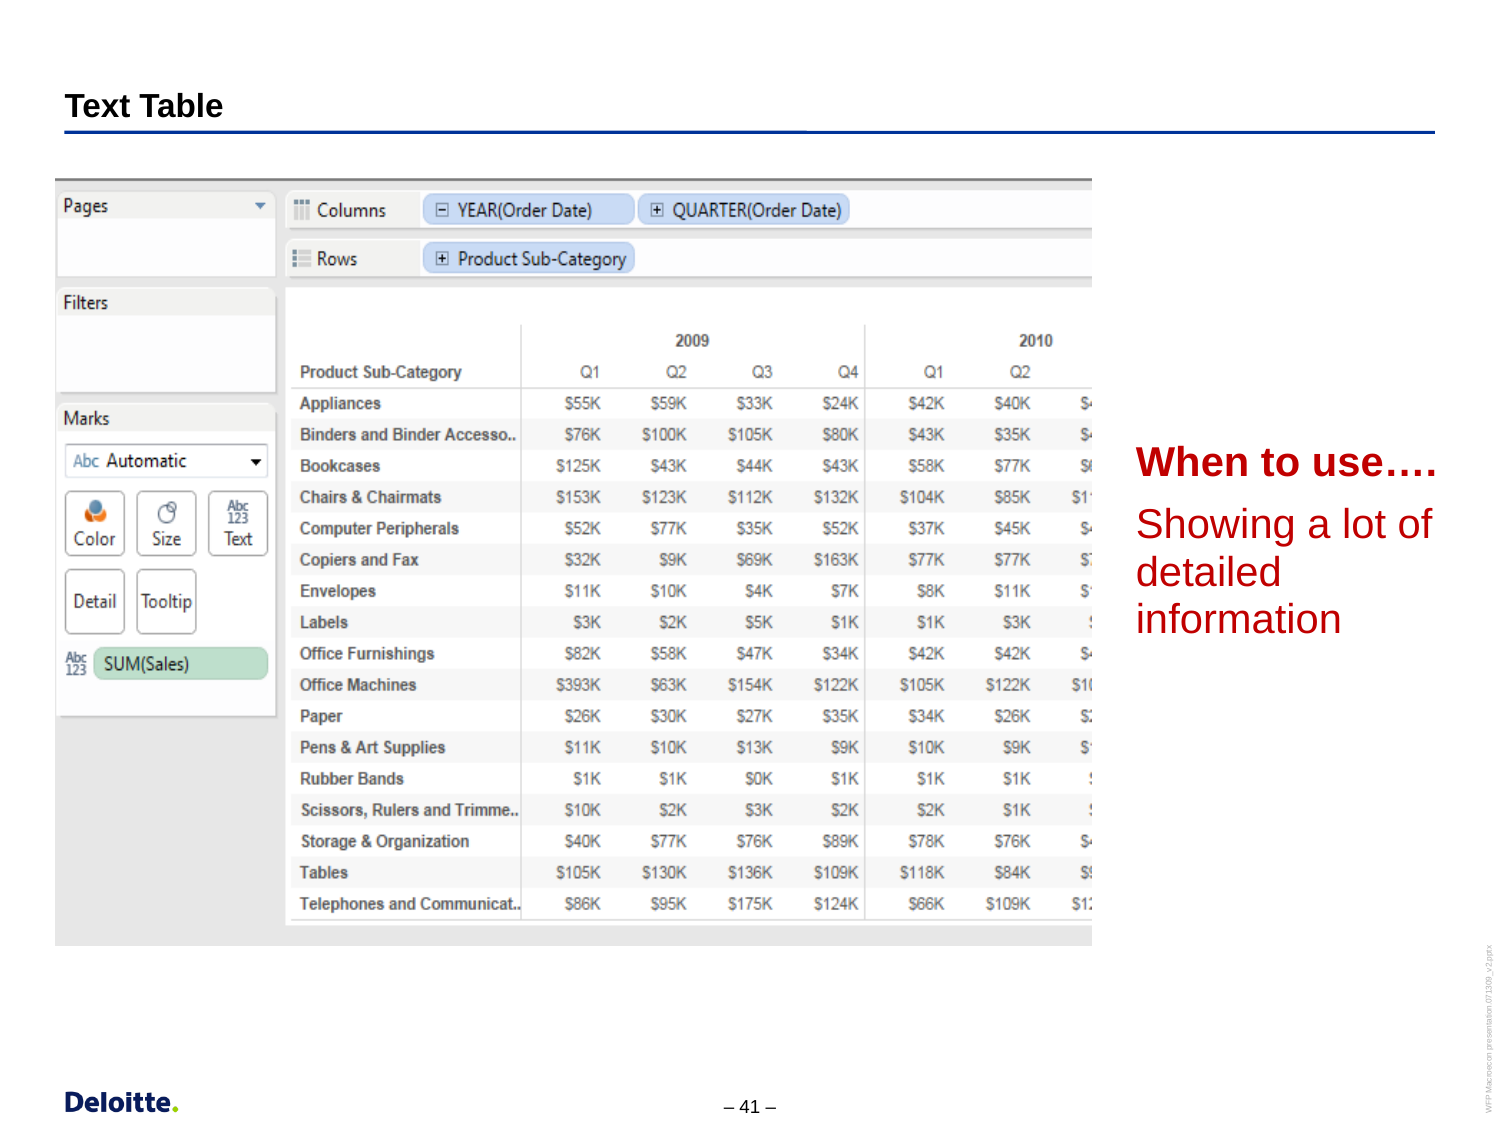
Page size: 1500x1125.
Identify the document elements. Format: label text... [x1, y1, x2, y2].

picture [64, 1090, 179, 1113]
list When to use…. Showing a lot of detailed information [1254, 438, 1454, 640]
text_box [1097, 228, 1251, 897]
picture [54, 178, 1092, 947]
title Text Table [64, 84, 1434, 125]
